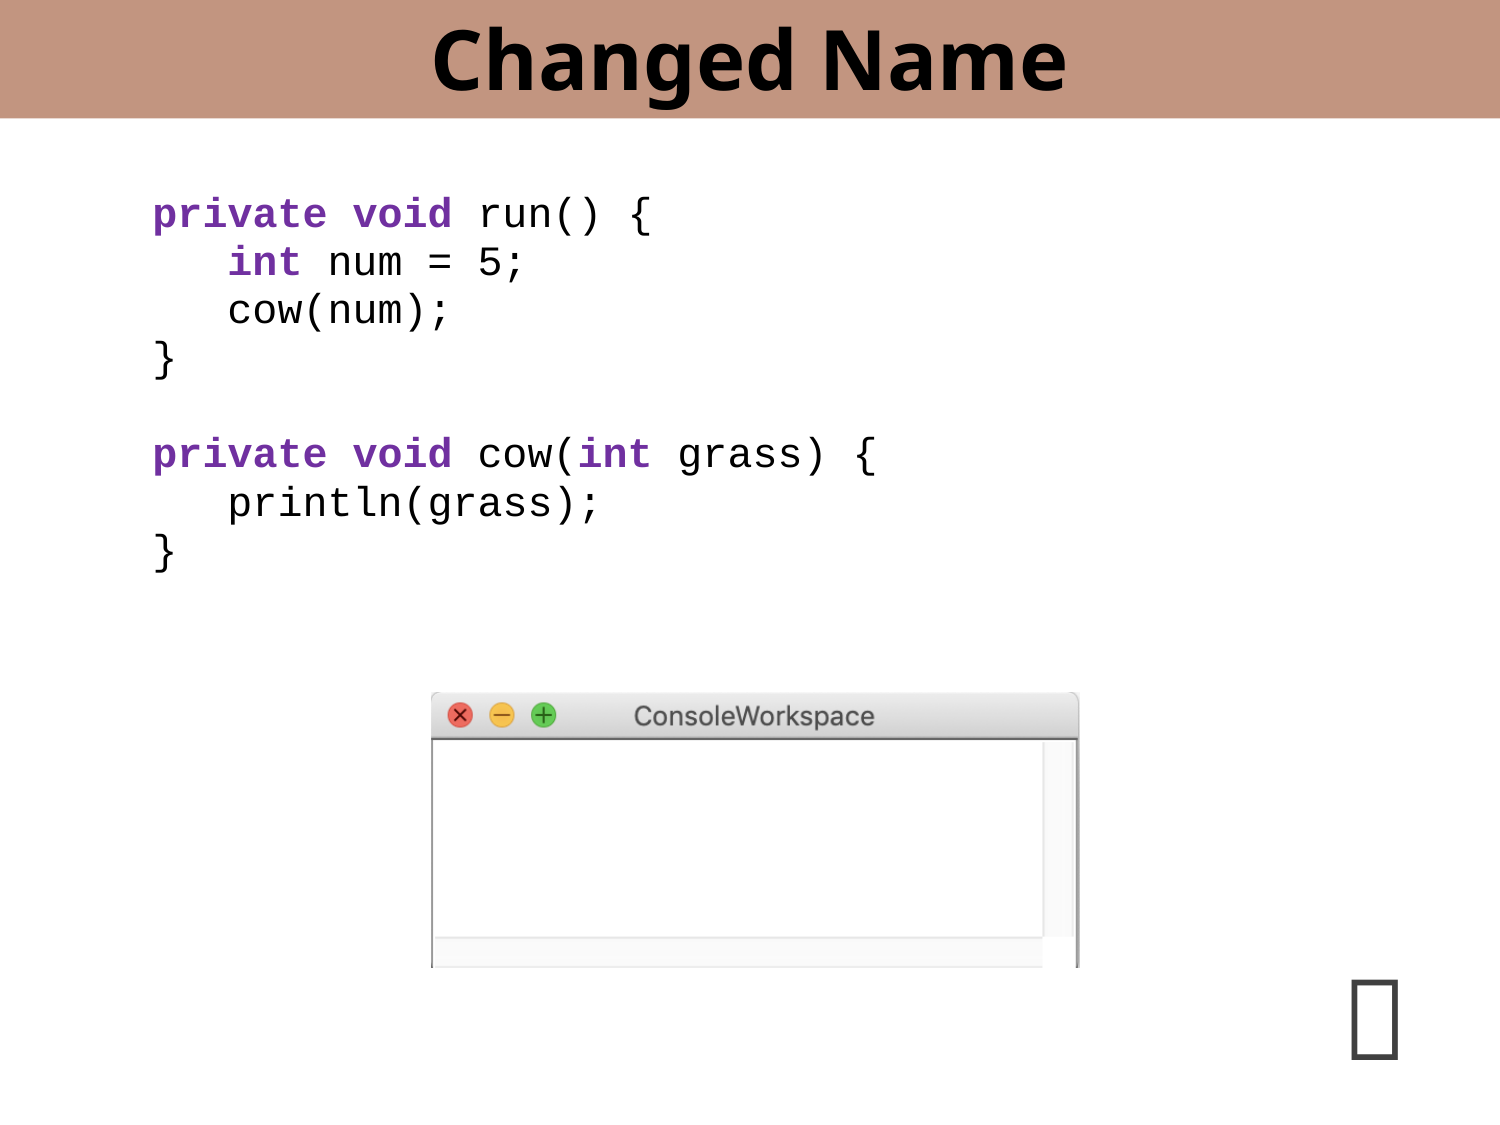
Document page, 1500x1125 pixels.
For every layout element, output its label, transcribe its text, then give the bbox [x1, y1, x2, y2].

list private void run() { int num = 5; cow(num); } private void cow(int grass) { println(grass); } [137, 183, 1314, 648]
picture [431, 692, 1081, 969]
text_box 🤔 [1326, 940, 1471, 1091]
text_box Changed Name [0, 0, 1500, 121]
